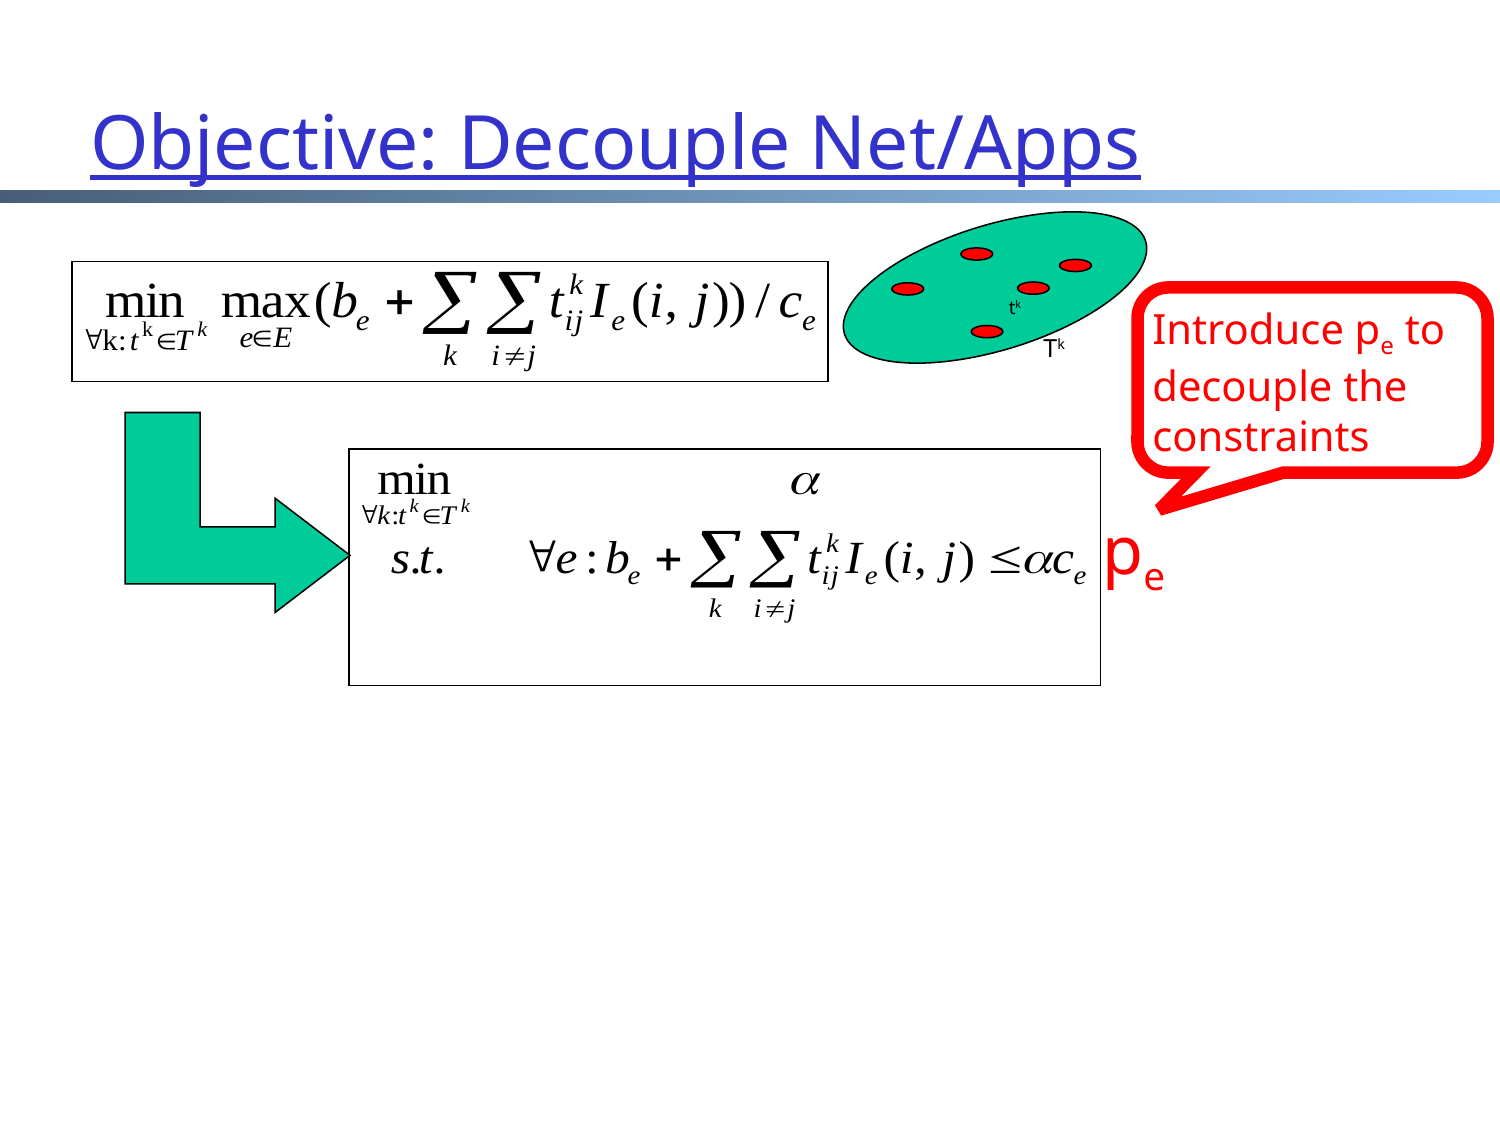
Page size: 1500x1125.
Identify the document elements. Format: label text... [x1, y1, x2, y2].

title Objective: Decouple Net/Apps [75, 45, 1425, 233]
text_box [837, 224, 1153, 371]
text_box [125, 412, 344, 613]
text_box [72, 262, 828, 381]
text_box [349, 449, 1101, 685]
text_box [1137, 287, 1488, 473]
text_box pe [1104, 500, 1188, 606]
